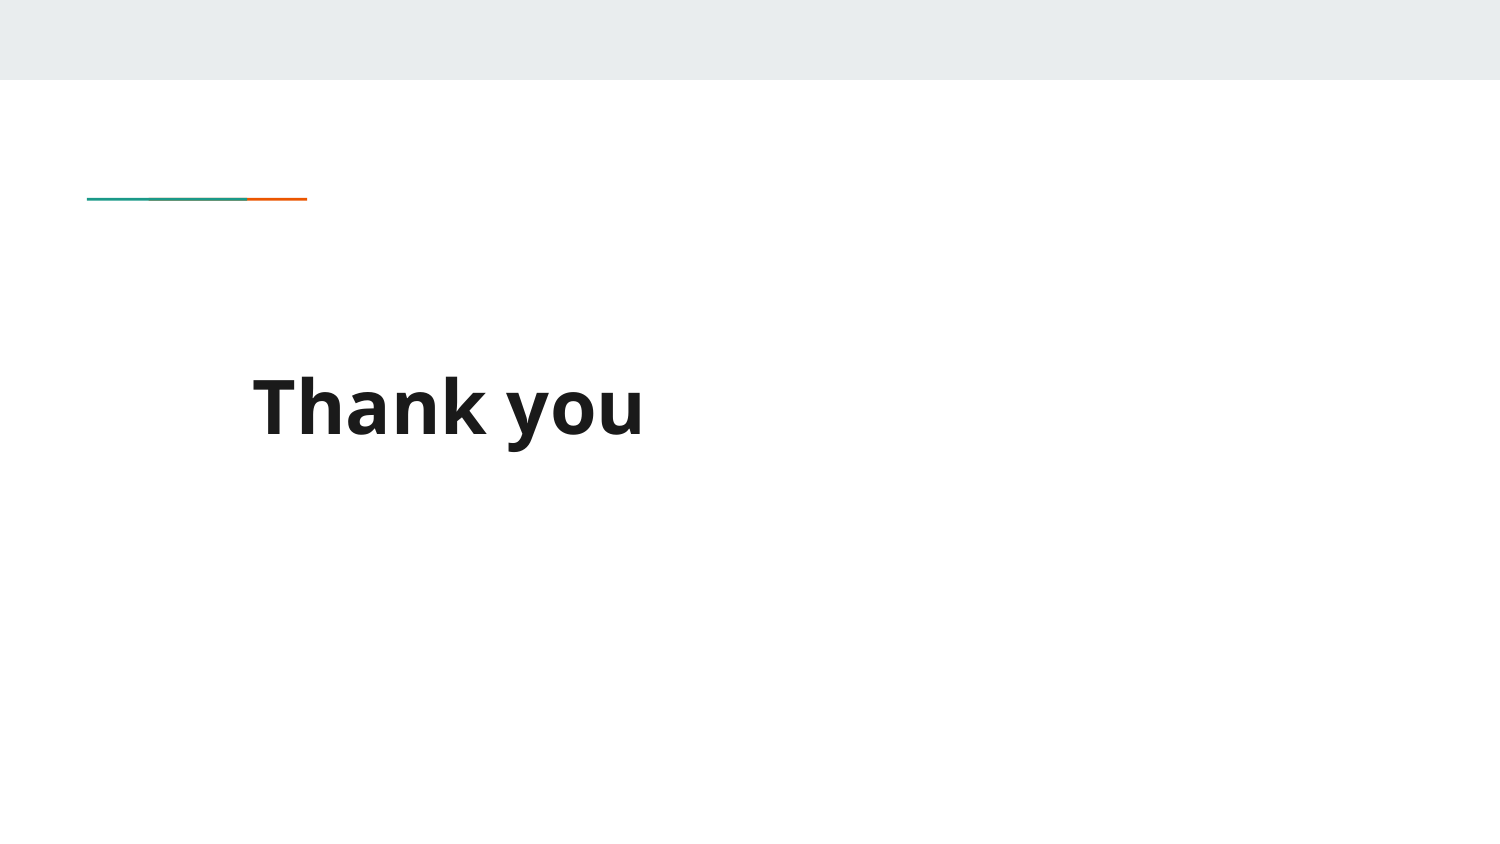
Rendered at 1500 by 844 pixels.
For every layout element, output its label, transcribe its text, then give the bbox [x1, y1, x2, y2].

title Thank you [237, 344, 1500, 439]
